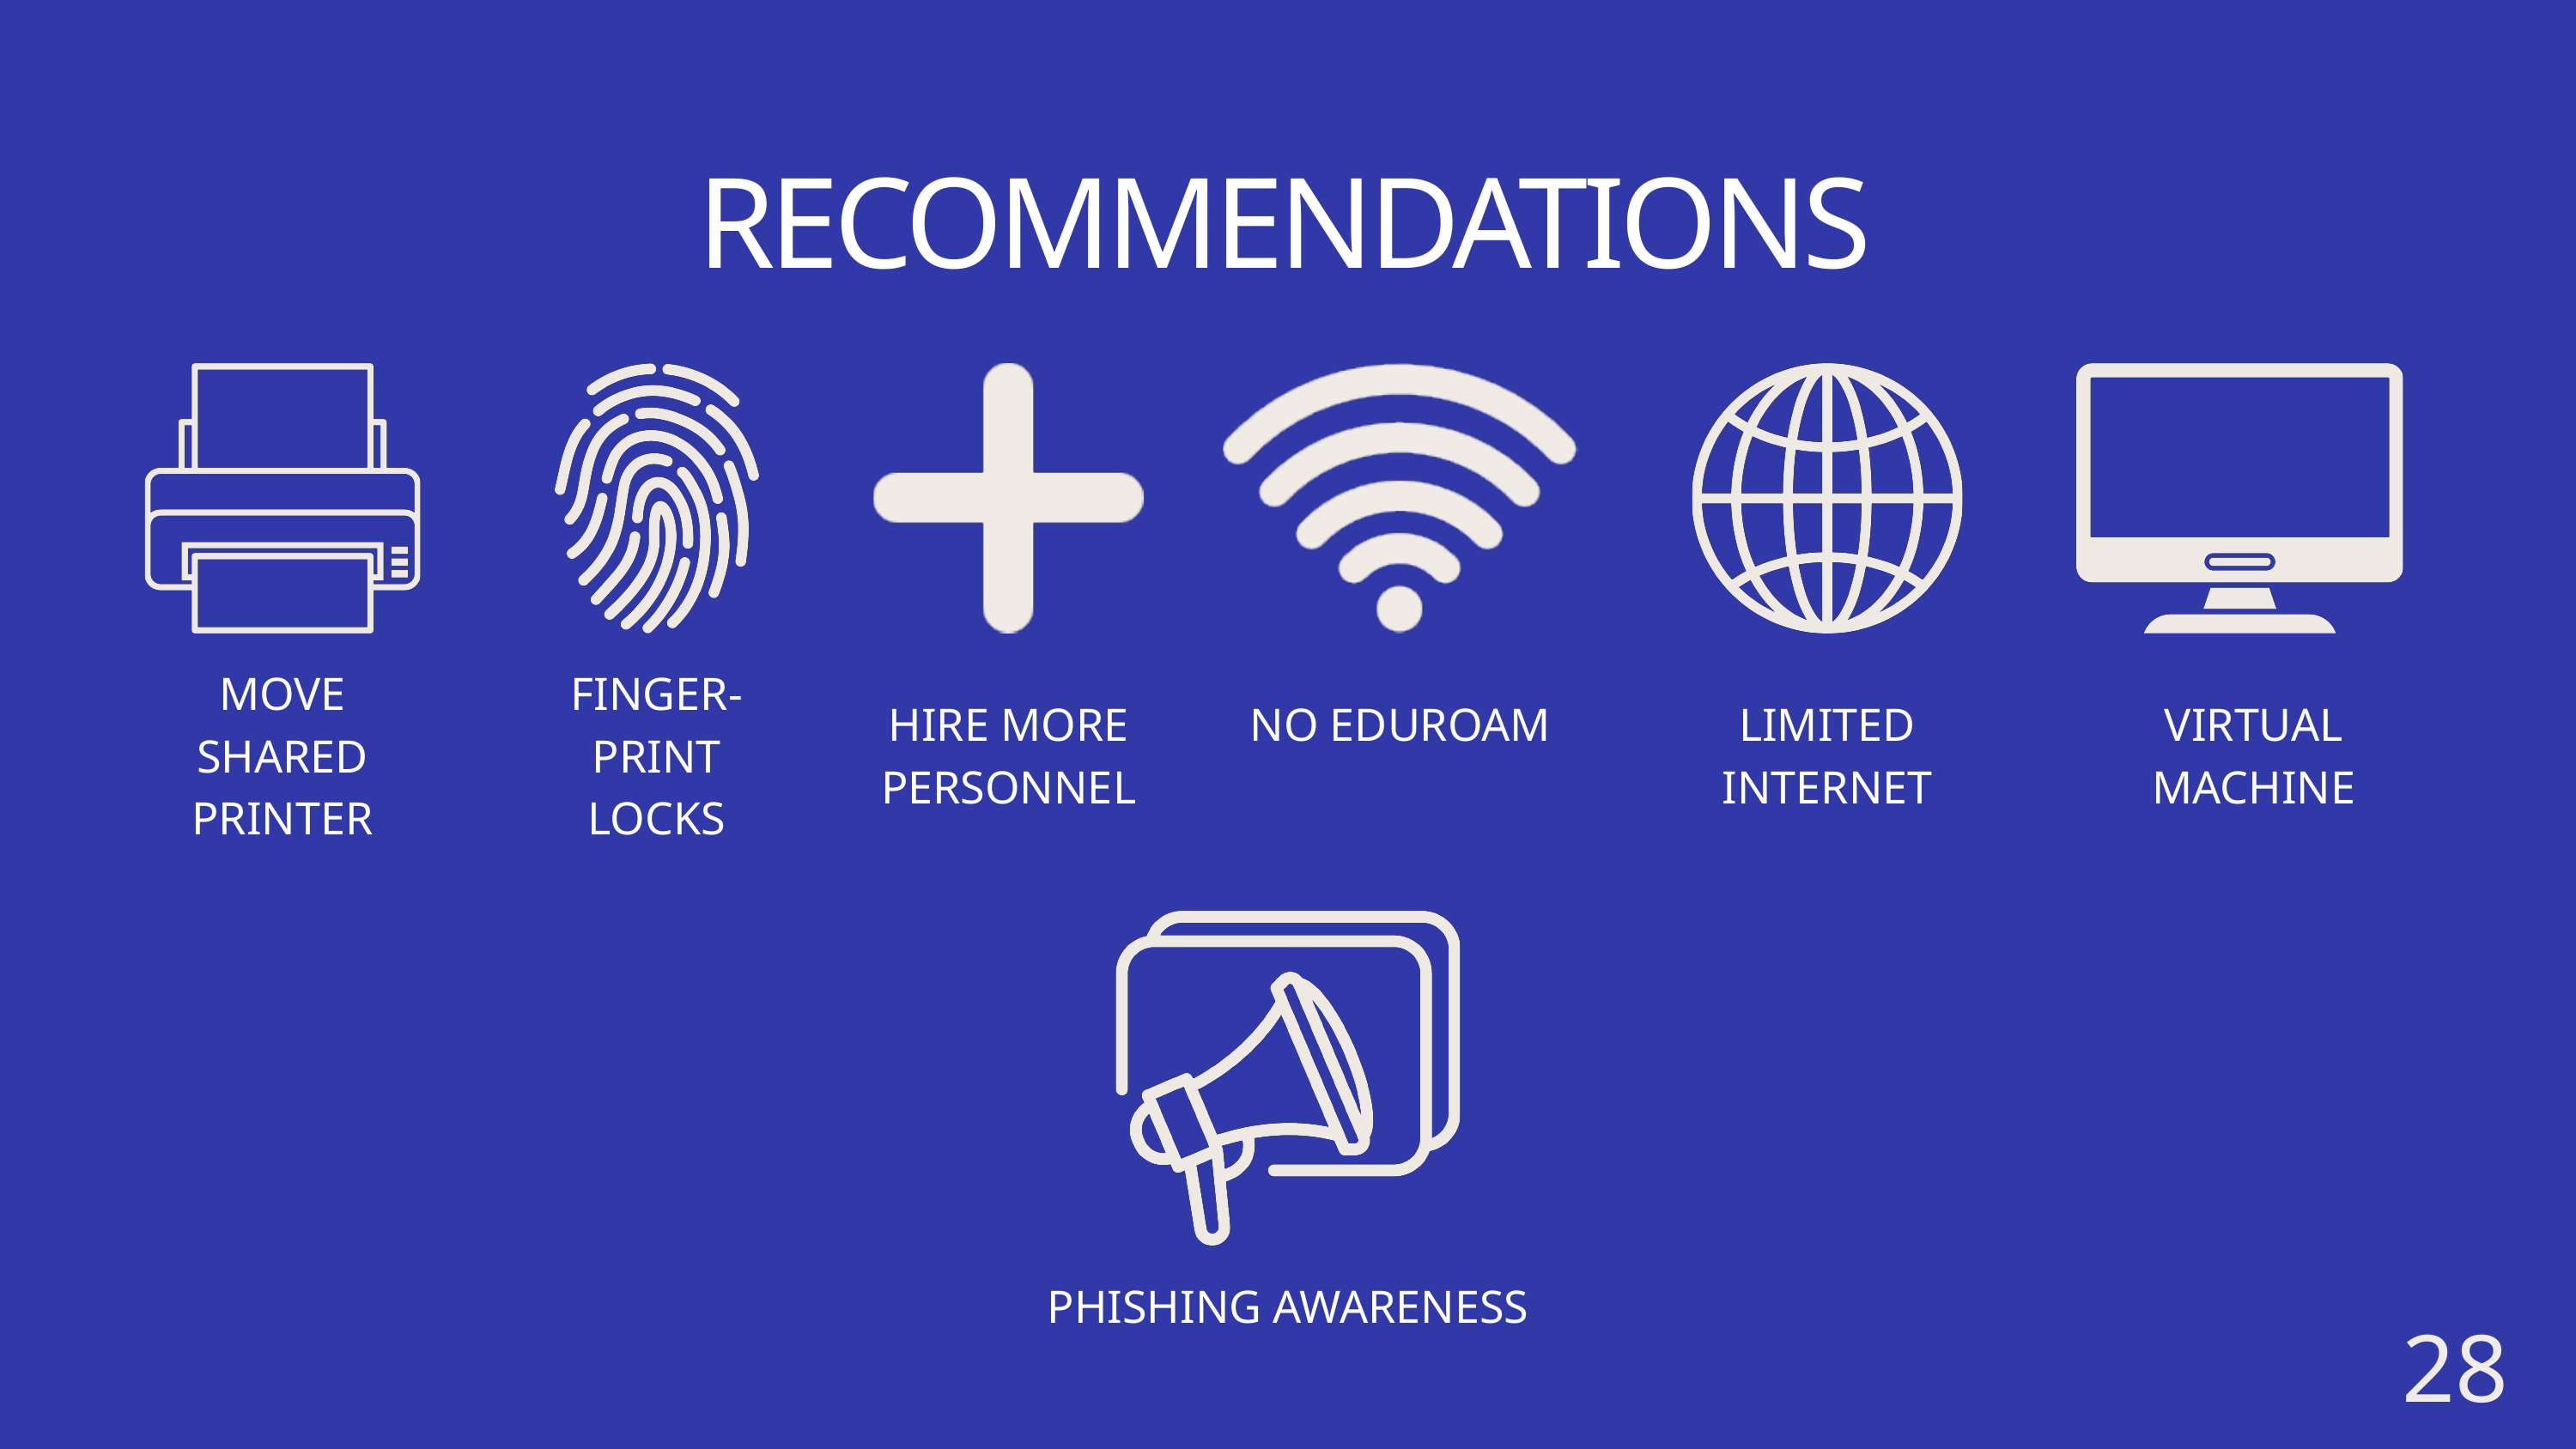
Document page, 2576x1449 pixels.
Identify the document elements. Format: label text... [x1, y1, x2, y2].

text_box 28 [2401, 1290, 2511, 1421]
text_box LIMITED INTERNET [1672, 687, 1983, 813]
text_box [144, 363, 421, 634]
text_box HIRE MORE PERSONNEL [854, 687, 1164, 813]
text_box [873, 363, 1145, 634]
text_box [1115, 911, 1461, 1246]
text_box PHISHING AWARENESS [1009, 1269, 1567, 1332]
text_box VIRTUAL MACHINE [2099, 687, 2409, 813]
text_box NO EDUROAM [1245, 687, 1556, 750]
text_box [2076, 363, 2403, 634]
text_box FINGER-PRINT LOCKS [519, 656, 794, 845]
text_box [554, 363, 759, 634]
text_box RECOMMENDATIONS [697, 149, 1879, 294]
text_box [1692, 363, 1963, 634]
text_box MOVE SHARED PRINTER [144, 656, 421, 845]
text_box [1222, 363, 1578, 634]
